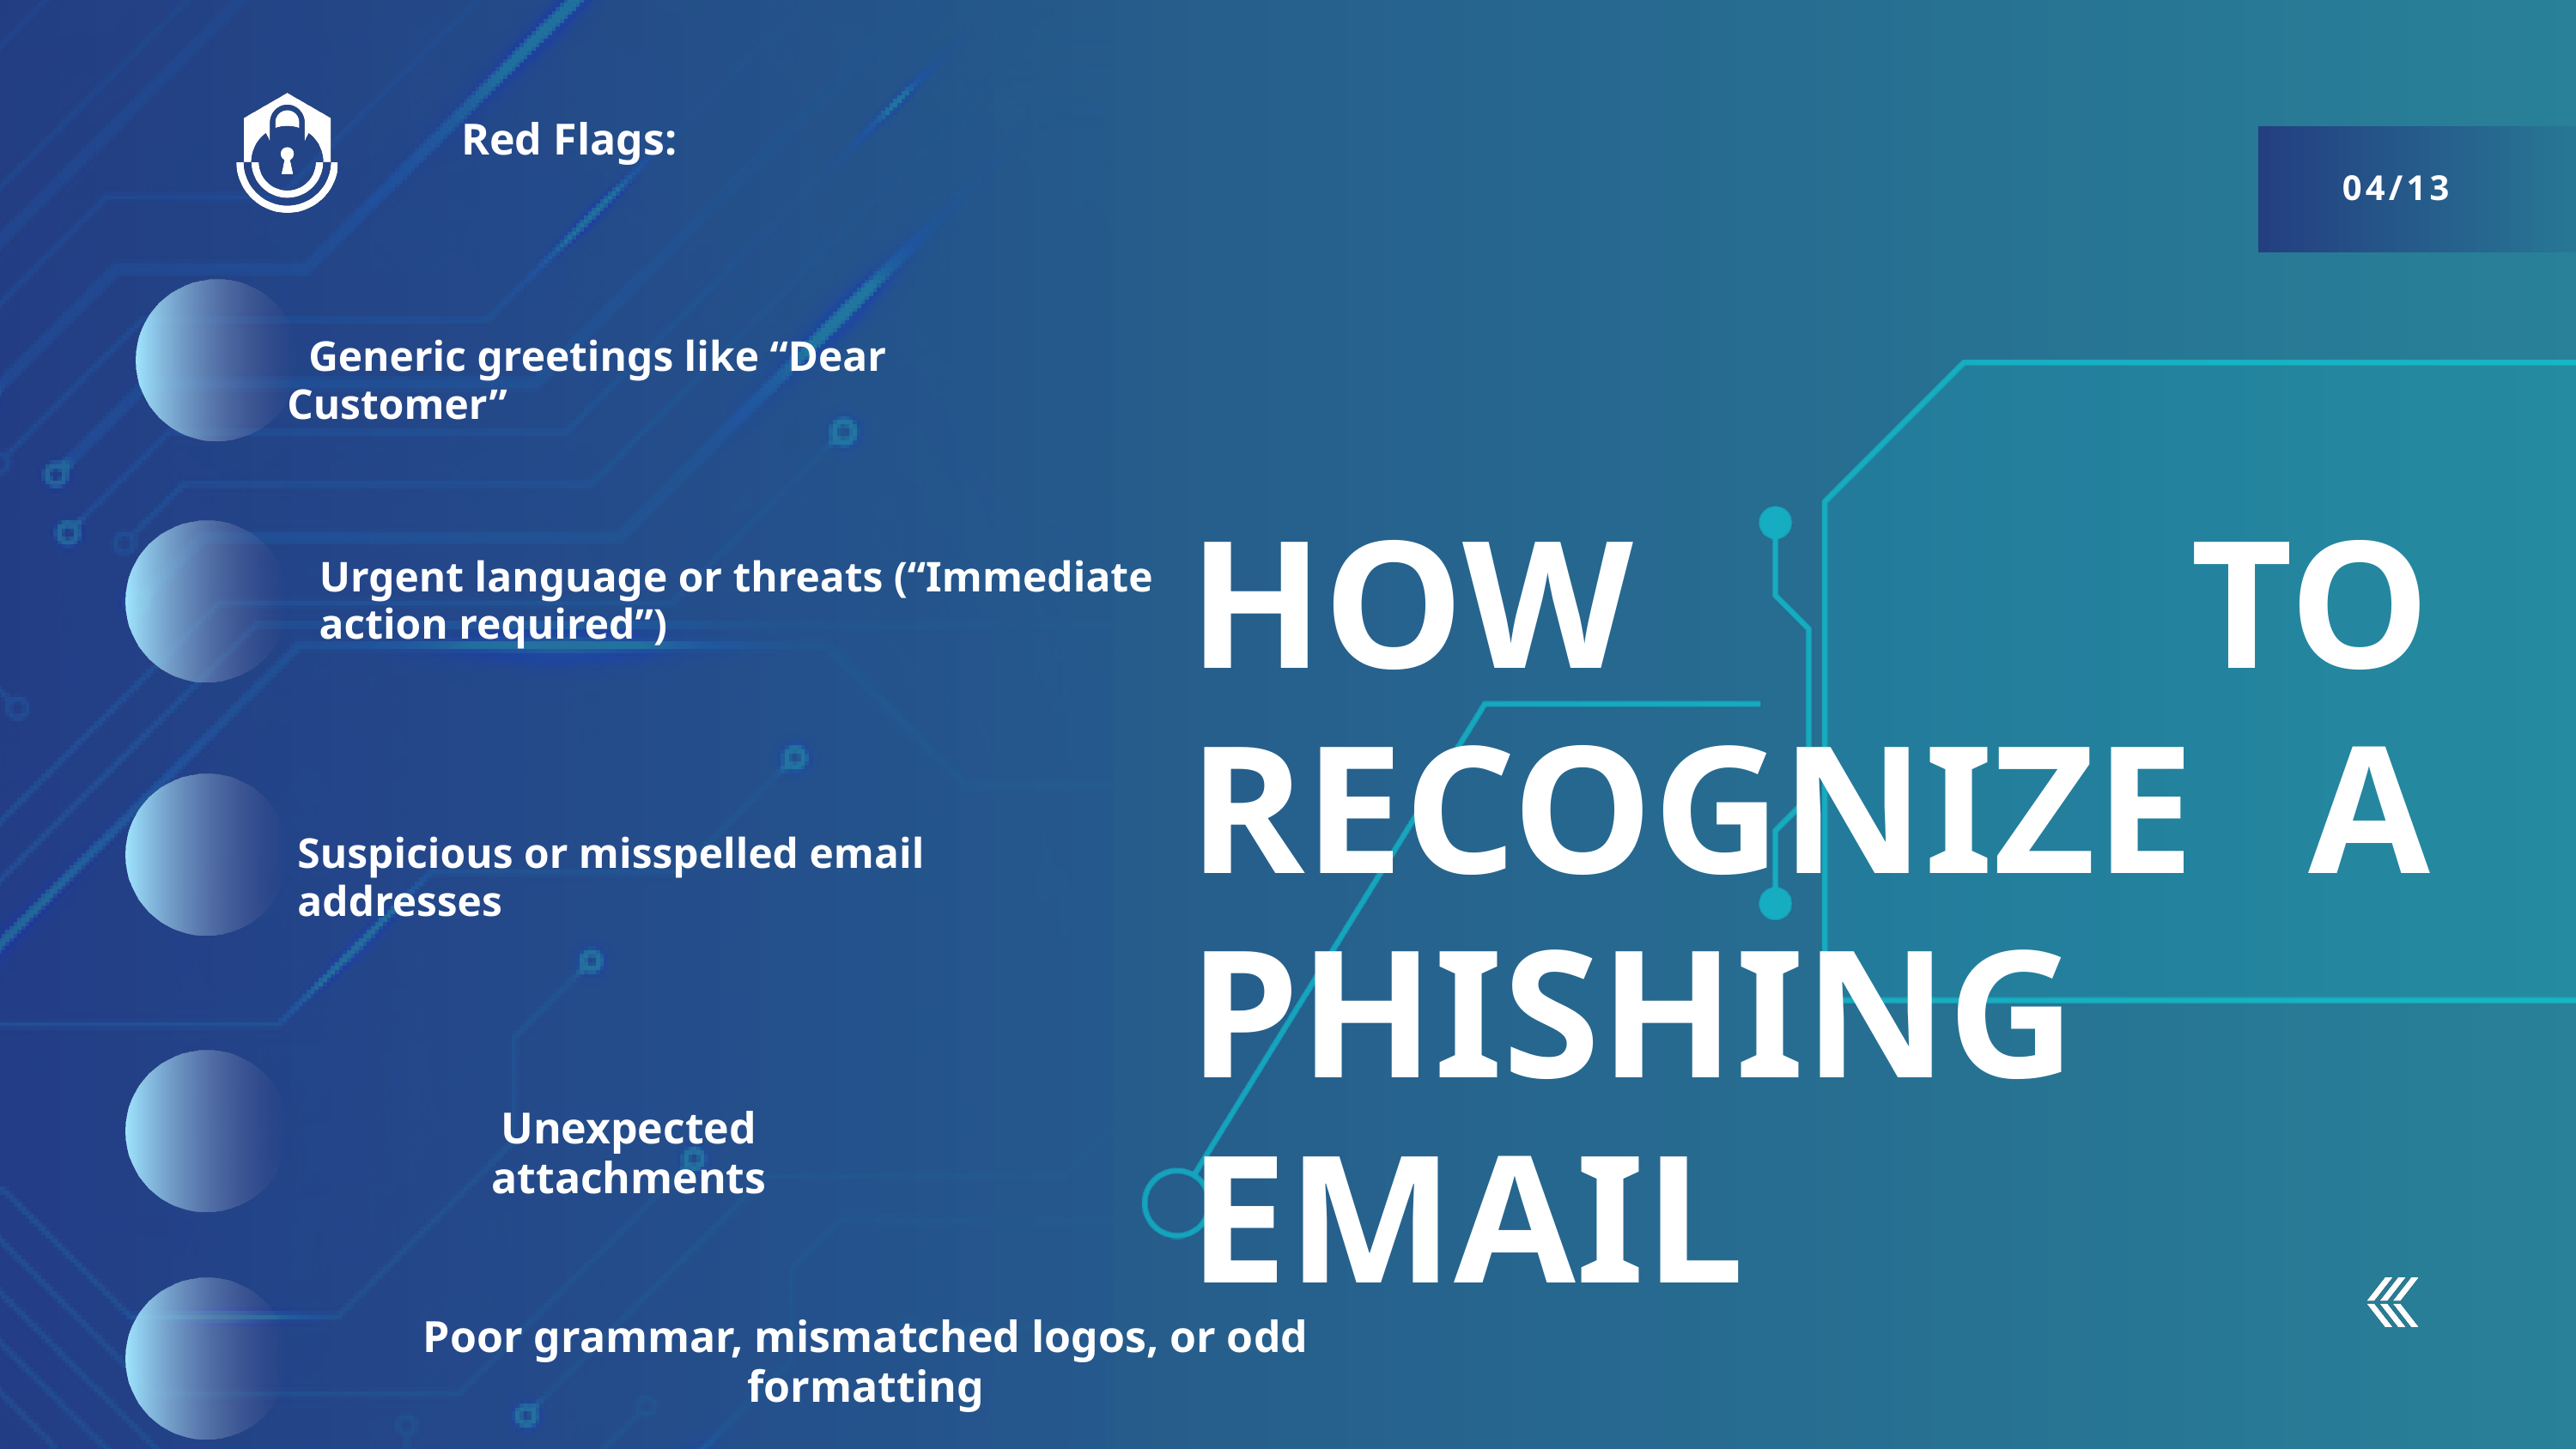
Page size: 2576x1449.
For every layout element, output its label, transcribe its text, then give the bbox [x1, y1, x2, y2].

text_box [2257, 125, 2576, 253]
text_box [125, 1050, 288, 1212]
text_box Unexpected attachments [371, 1102, 886, 1203]
text_box [2366, 1319, 2419, 1327]
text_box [135, 279, 298, 441]
text_box Poor grammar, mismatched logos, or odd formatting [337, 1311, 1394, 1411]
text_box Red Flags: [371, 113, 768, 164]
text_box [236, 93, 338, 213]
text_box Urgent language or threats (“Immediate action required”) [287, 552, 1189, 696]
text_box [125, 1277, 288, 1440]
text_box HOW TO RECOGNIZE A PHISHING EMAIL [1188, 499, 2432, 1319]
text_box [125, 519, 288, 682]
text_box Suspicious or misspelled email addresses [297, 828, 1125, 925]
text_box Generic greetings like “Dear Customer” [287, 331, 1115, 476]
text_box [1142, 360, 2576, 1240]
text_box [125, 773, 288, 937]
text_box [0, 0, 1115, 1449]
